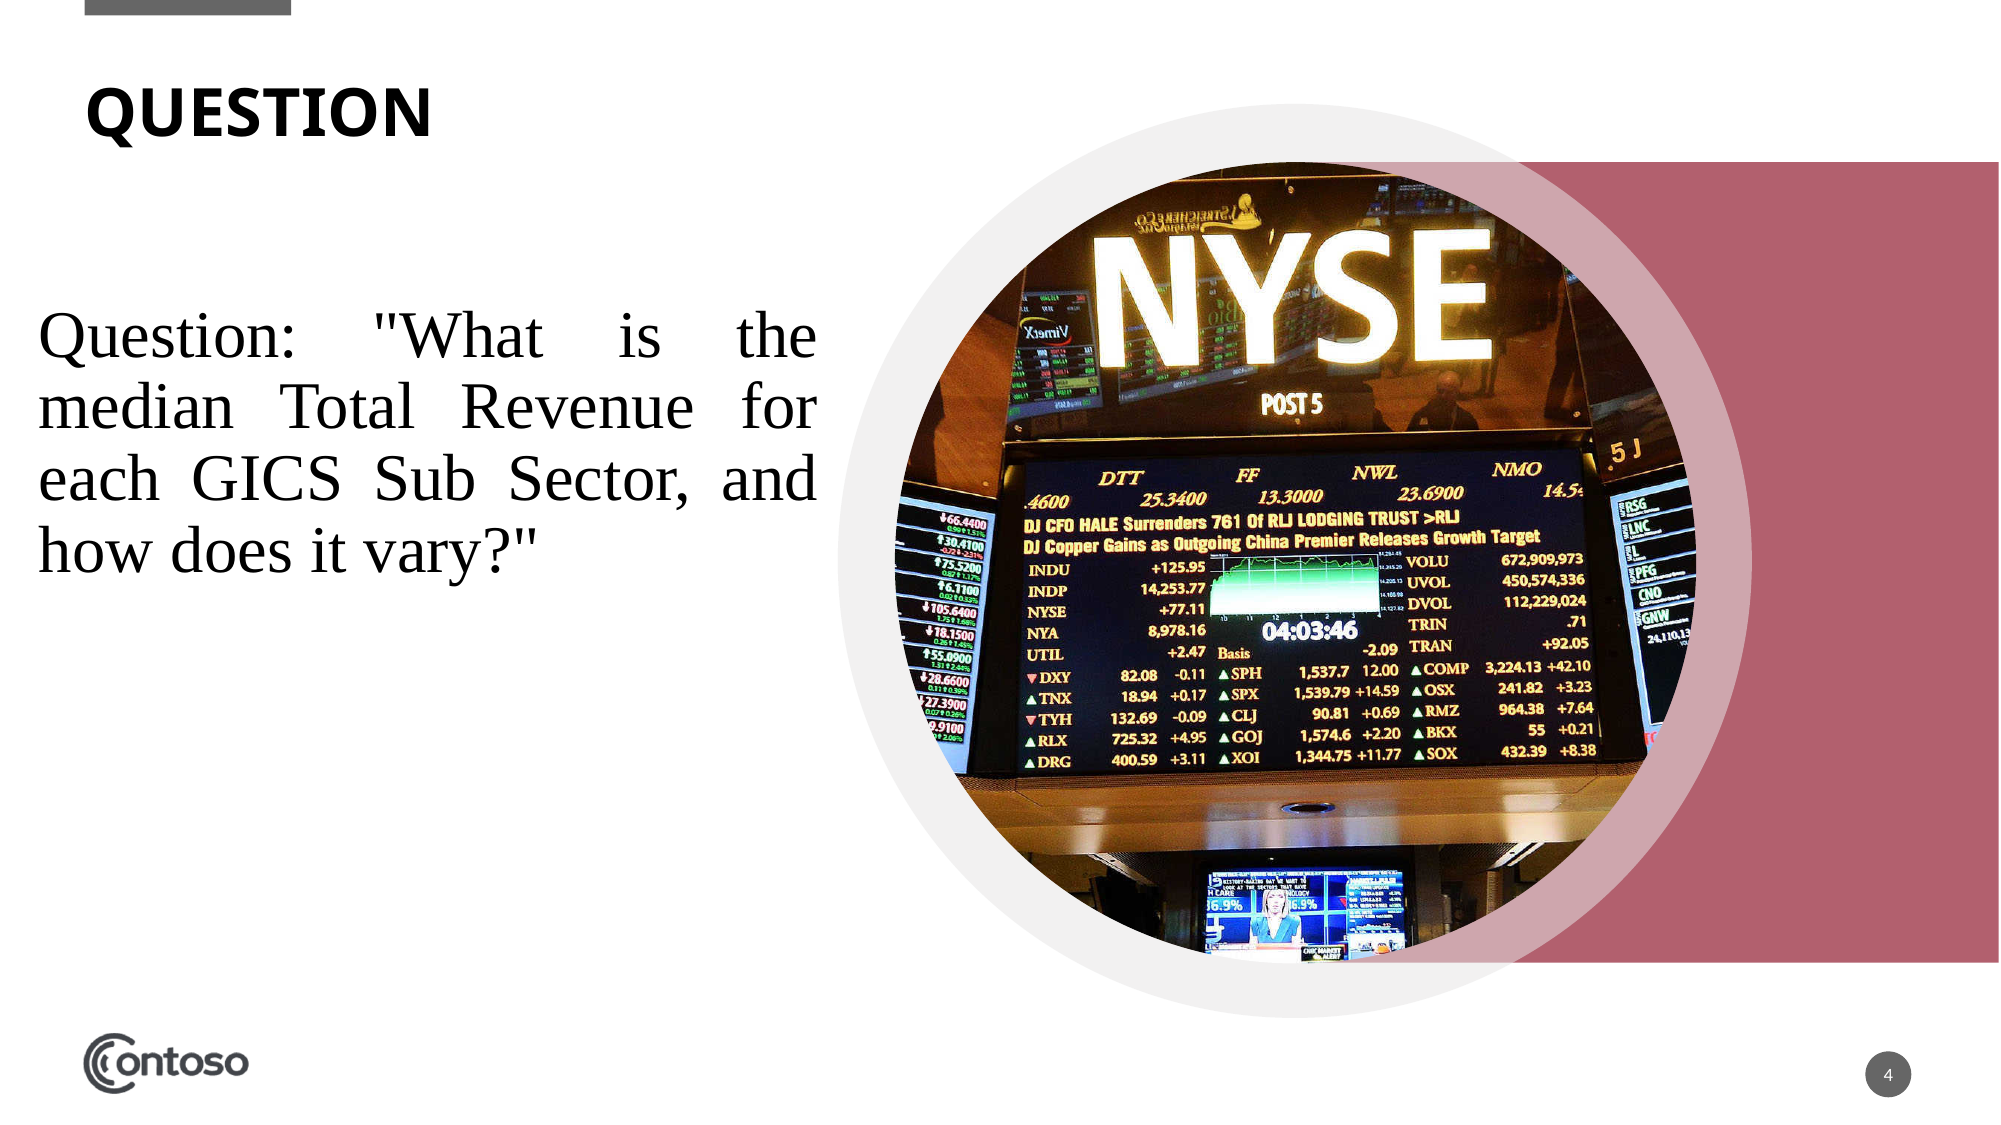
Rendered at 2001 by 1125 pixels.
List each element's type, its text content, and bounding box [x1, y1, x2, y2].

title Question [84, 81, 895, 228]
slide_number 4 [1864, 1059, 1913, 1090]
picture [894, 162, 1697, 964]
list Question: "What is the median Total Revenue for each GICS Sub Sector, and how does it vary?" [38, 299, 820, 712]
